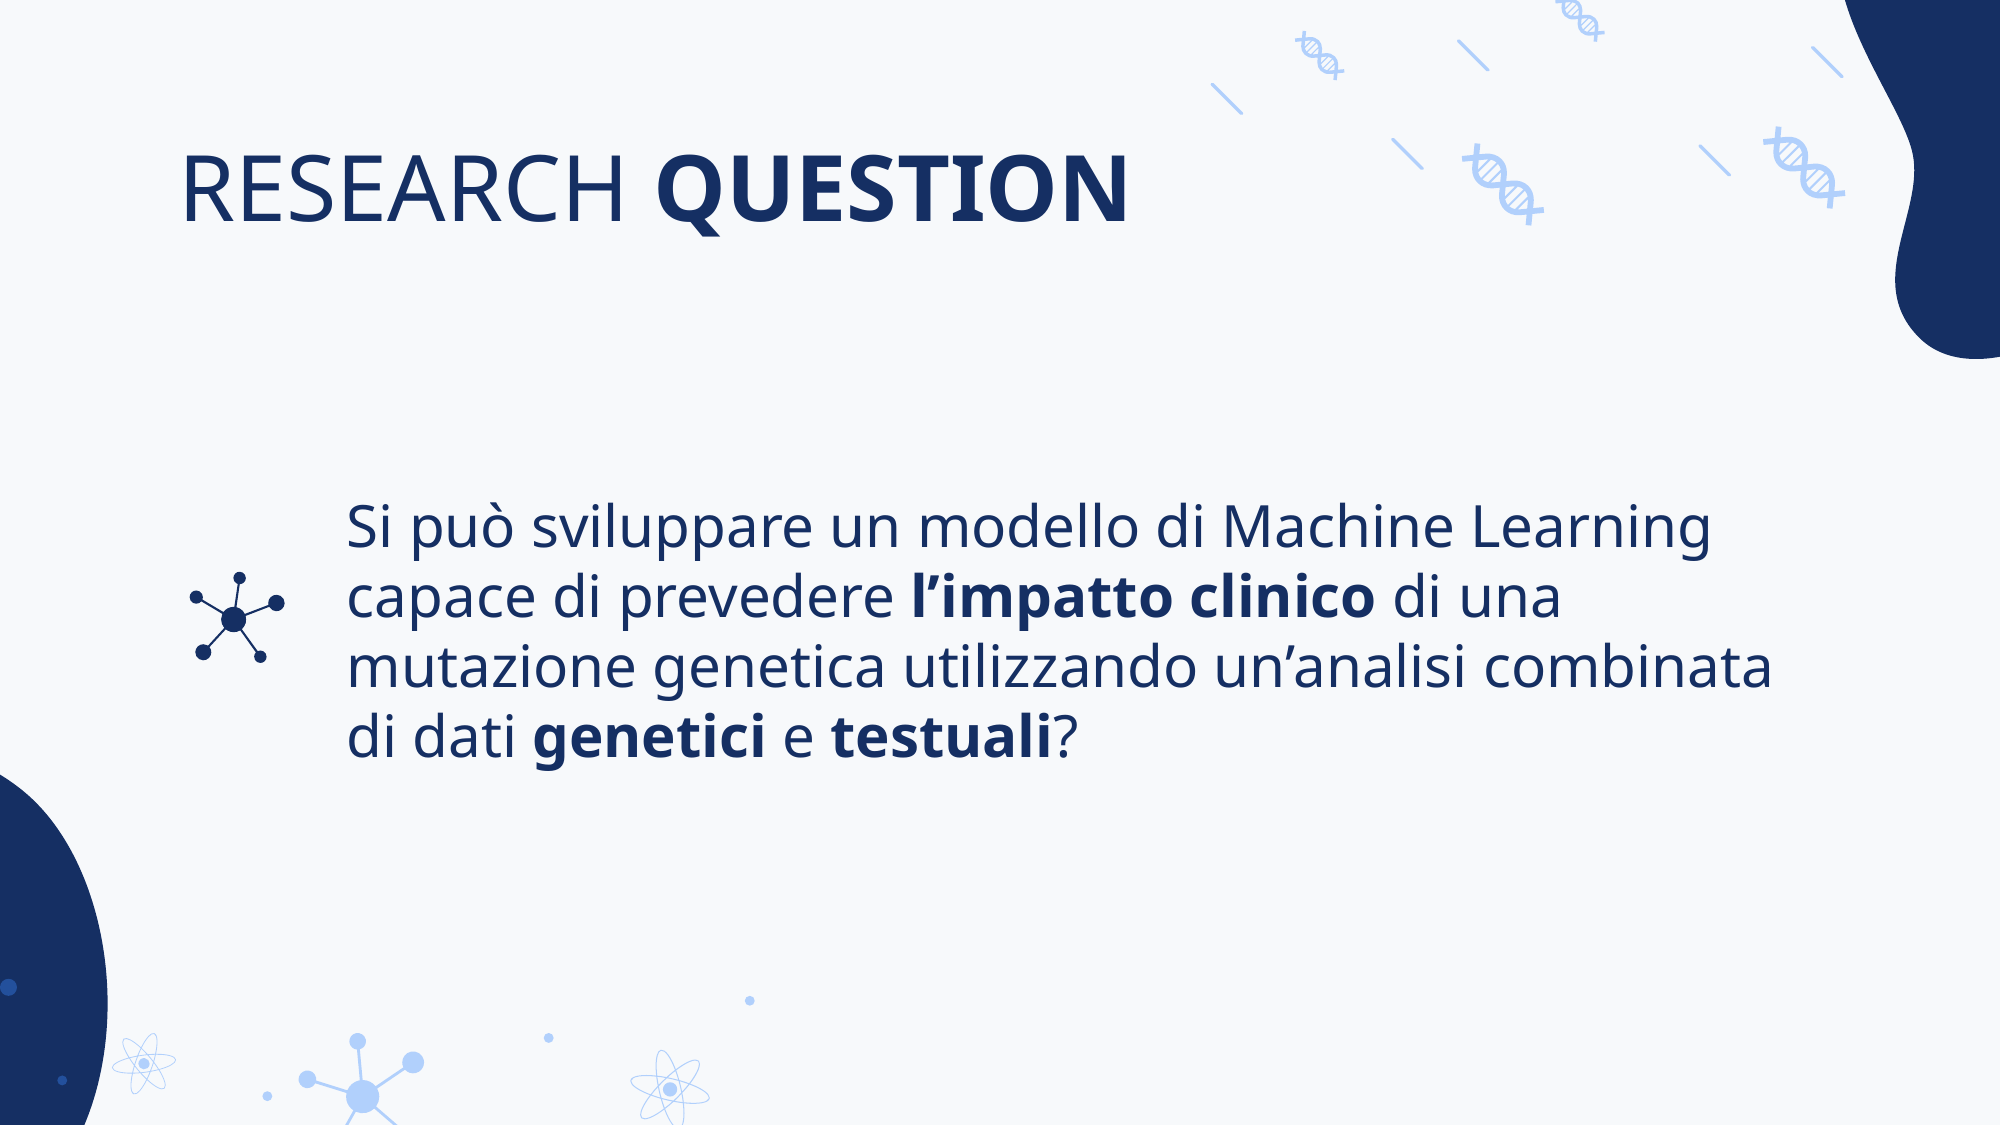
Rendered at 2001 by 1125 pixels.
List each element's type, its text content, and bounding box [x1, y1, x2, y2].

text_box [1391, 126, 1846, 226]
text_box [181, 573, 282, 671]
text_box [0, 978, 17, 996]
text_box [1844, 0, 2000, 359]
text_box Si può sviluppare un modello di Machine Learning capace di prevedere l’impatto clinico di una mutazione genetica utilizzando un’analisi combinata di dati genetici e testuali? [326, 468, 1828, 775]
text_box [261, 717, 494, 1125]
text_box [57, 1075, 68, 1086]
text_box RESEARCH QUESTION [158, 122, 1844, 248]
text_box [1210, 0, 1844, 116]
text_box [0, 774, 108, 1125]
